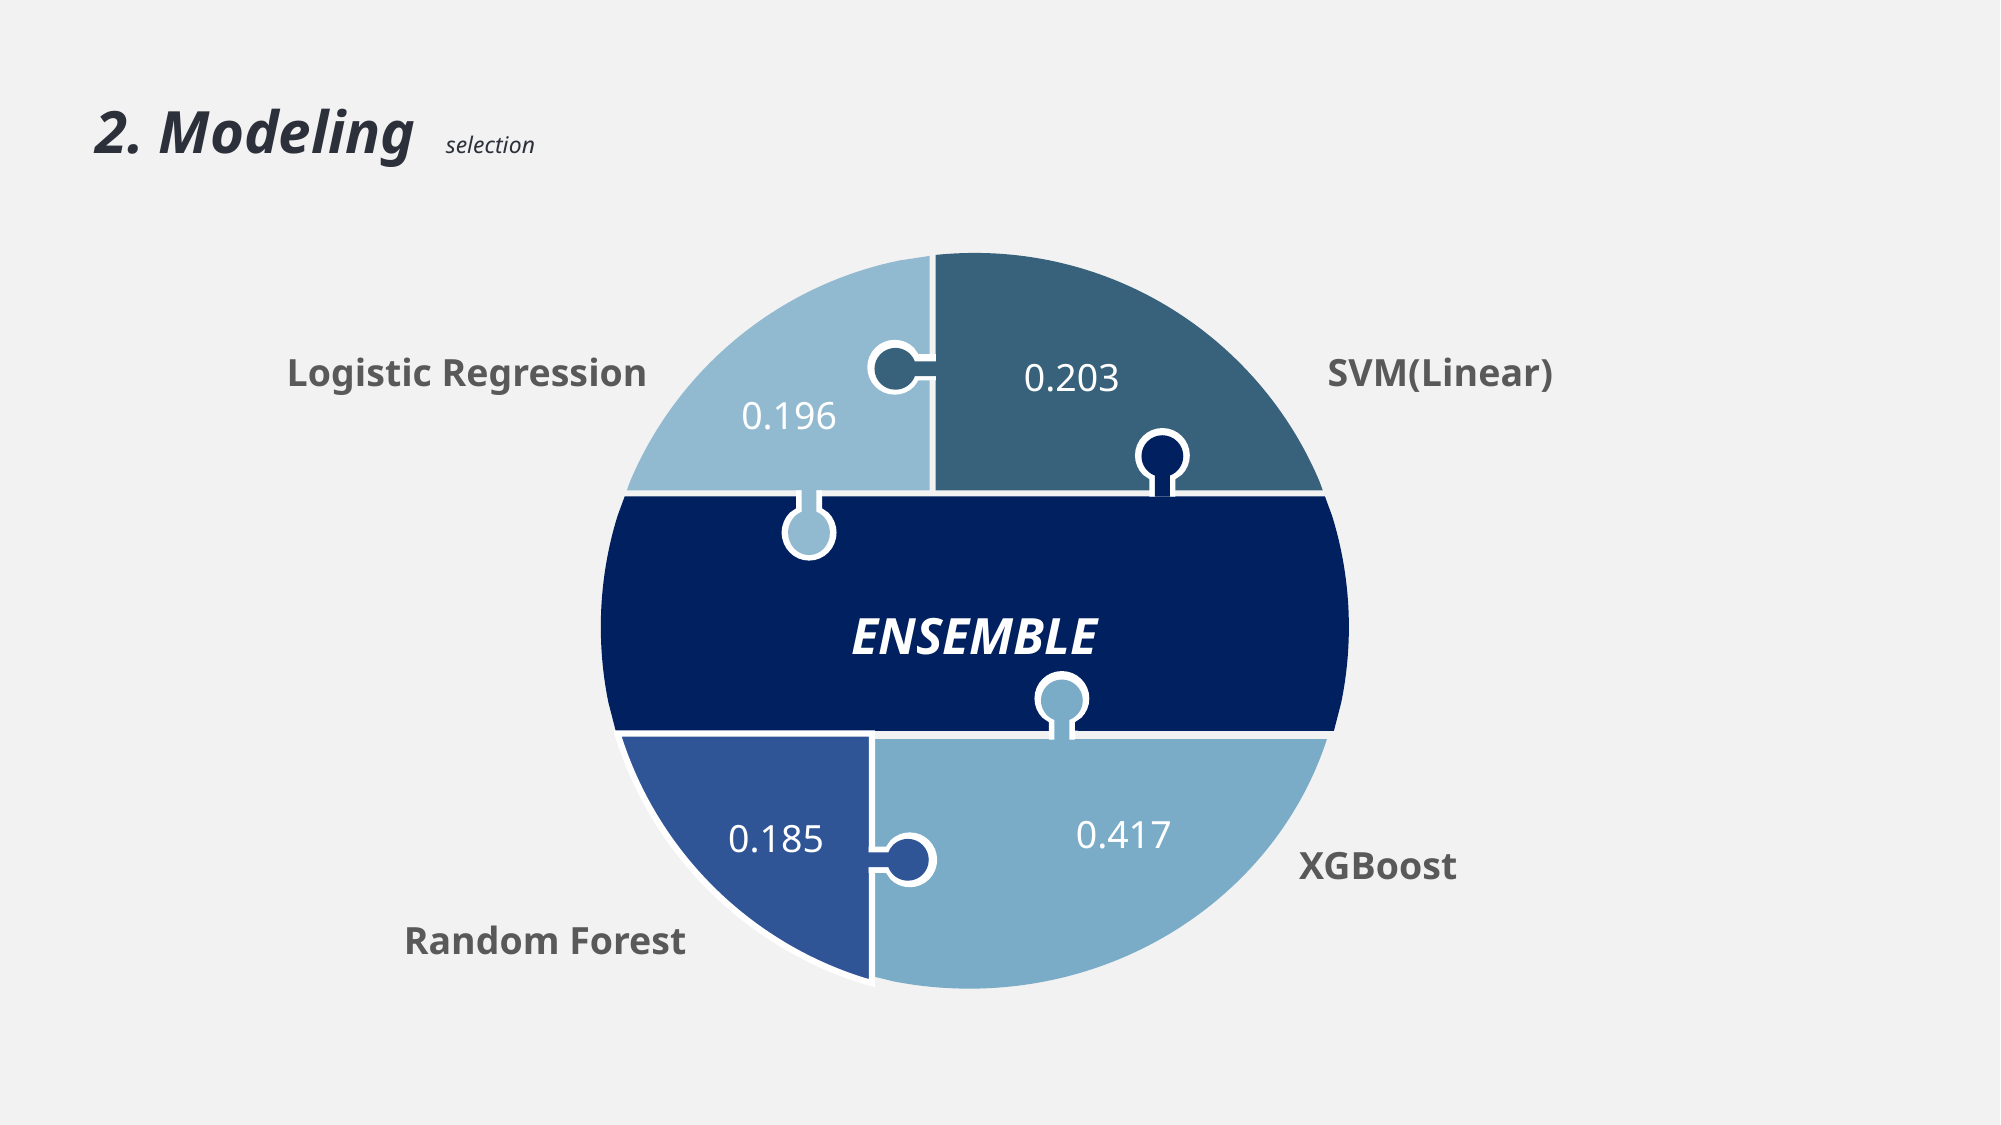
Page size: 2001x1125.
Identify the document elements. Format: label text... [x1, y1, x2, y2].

text_box SVM(Linear) [1313, 319, 1873, 402]
text_box [625, 254, 931, 492]
text_box [866, 837, 930, 882]
text_box 2. Modeling selection [80, 53, 1081, 173]
text_box [1033, 670, 1091, 741]
text_box [599, 495, 1350, 732]
text_box 0.203 [990, 346, 1153, 406]
text_box 0.196 [708, 384, 871, 445]
text_box [1039, 678, 1084, 743]
text_box [1133, 426, 1191, 498]
text_box [866, 338, 937, 396]
text_box [867, 831, 939, 889]
text_box [873, 346, 937, 391]
text_box [616, 732, 874, 985]
text_box [1140, 434, 1185, 498]
text_box [787, 488, 831, 557]
text_box [874, 737, 1329, 990]
text_box [934, 251, 1325, 492]
text_box Logistic Regression [103, 319, 663, 402]
text_box 0.185 [694, 807, 858, 868]
text_box XGBoost [1284, 812, 1844, 895]
text_box [780, 489, 838, 562]
text_box 0.417 [1042, 804, 1205, 864]
text_box Random Forest [141, 887, 702, 970]
text_box ENSEMBLE [635, 566, 1314, 672]
